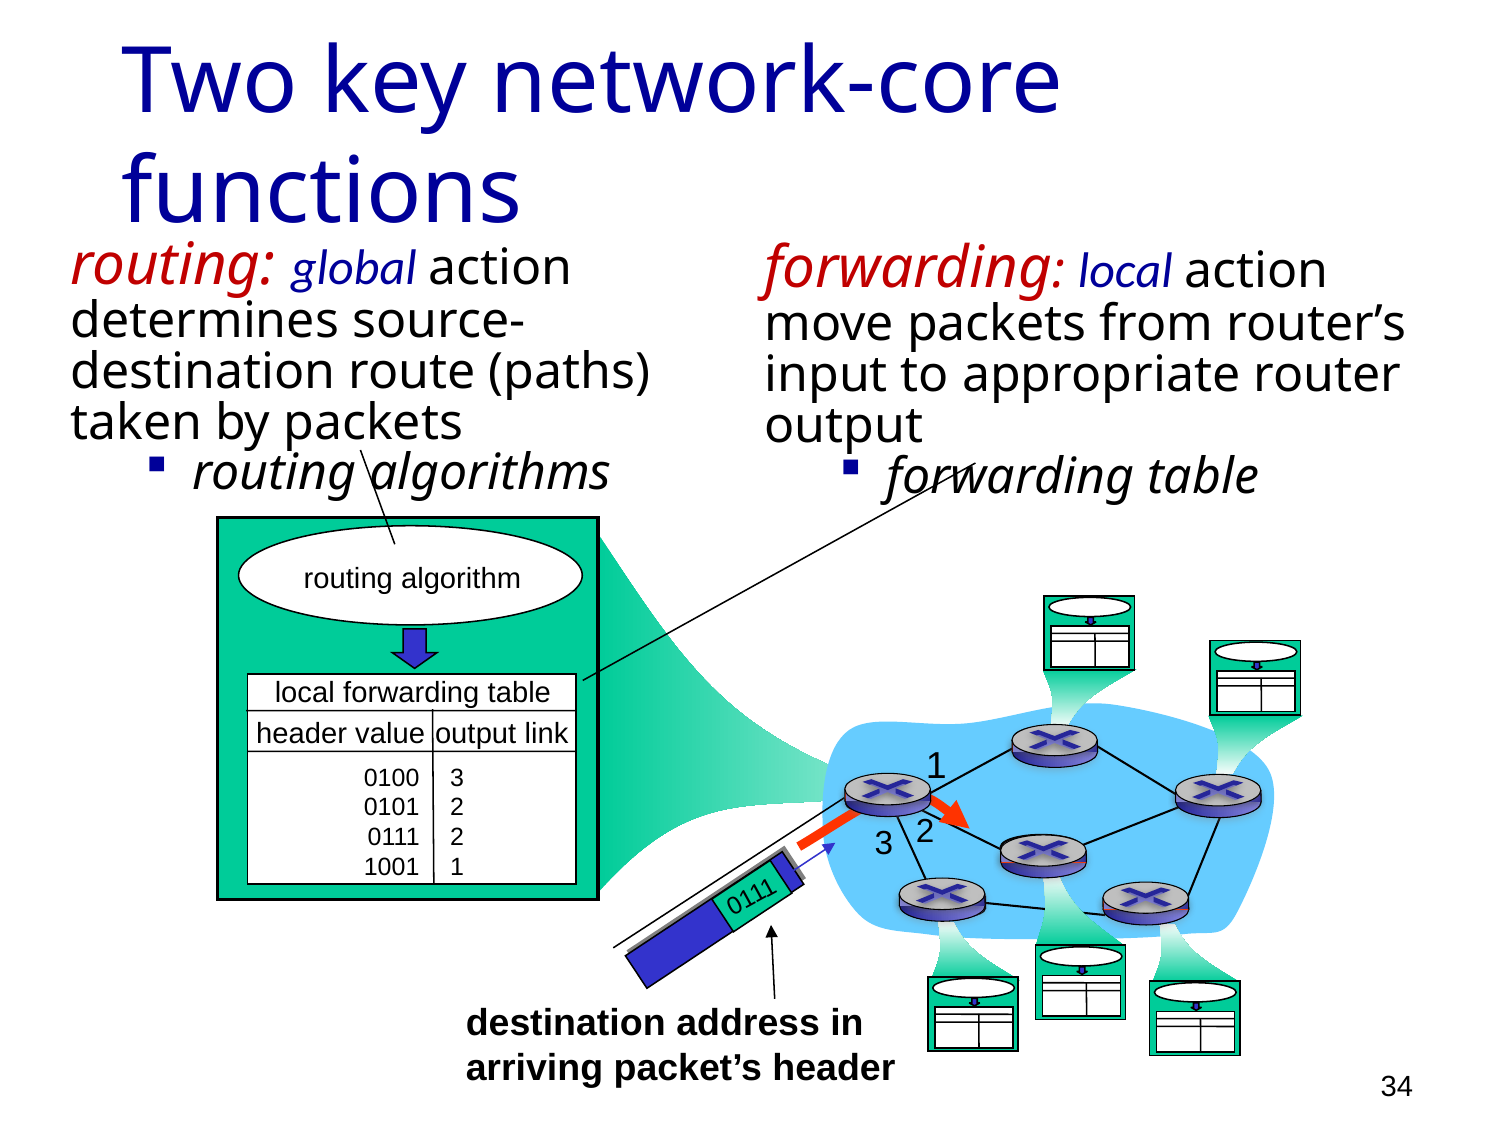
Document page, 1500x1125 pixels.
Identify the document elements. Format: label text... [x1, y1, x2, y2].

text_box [360, 449, 395, 545]
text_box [217, 516, 577, 901]
slide_number 34 [1365, 1059, 1477, 1106]
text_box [844, 773, 931, 817]
list forwarding: local action move packets from router’s input to appropriate router output forwarding table [749, 232, 1438, 996]
title Two key network-core functions [106, 72, 1382, 190]
text_box routing: global action determines source-destination route (paths) taken by packets routing algorithms [55, 229, 744, 508]
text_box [898, 877, 986, 922]
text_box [1175, 774, 1262, 818]
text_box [450, 595, 1304, 1097]
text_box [1000, 834, 1087, 879]
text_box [582, 462, 976, 681]
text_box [1102, 881, 1189, 926]
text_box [1011, 724, 1098, 768]
